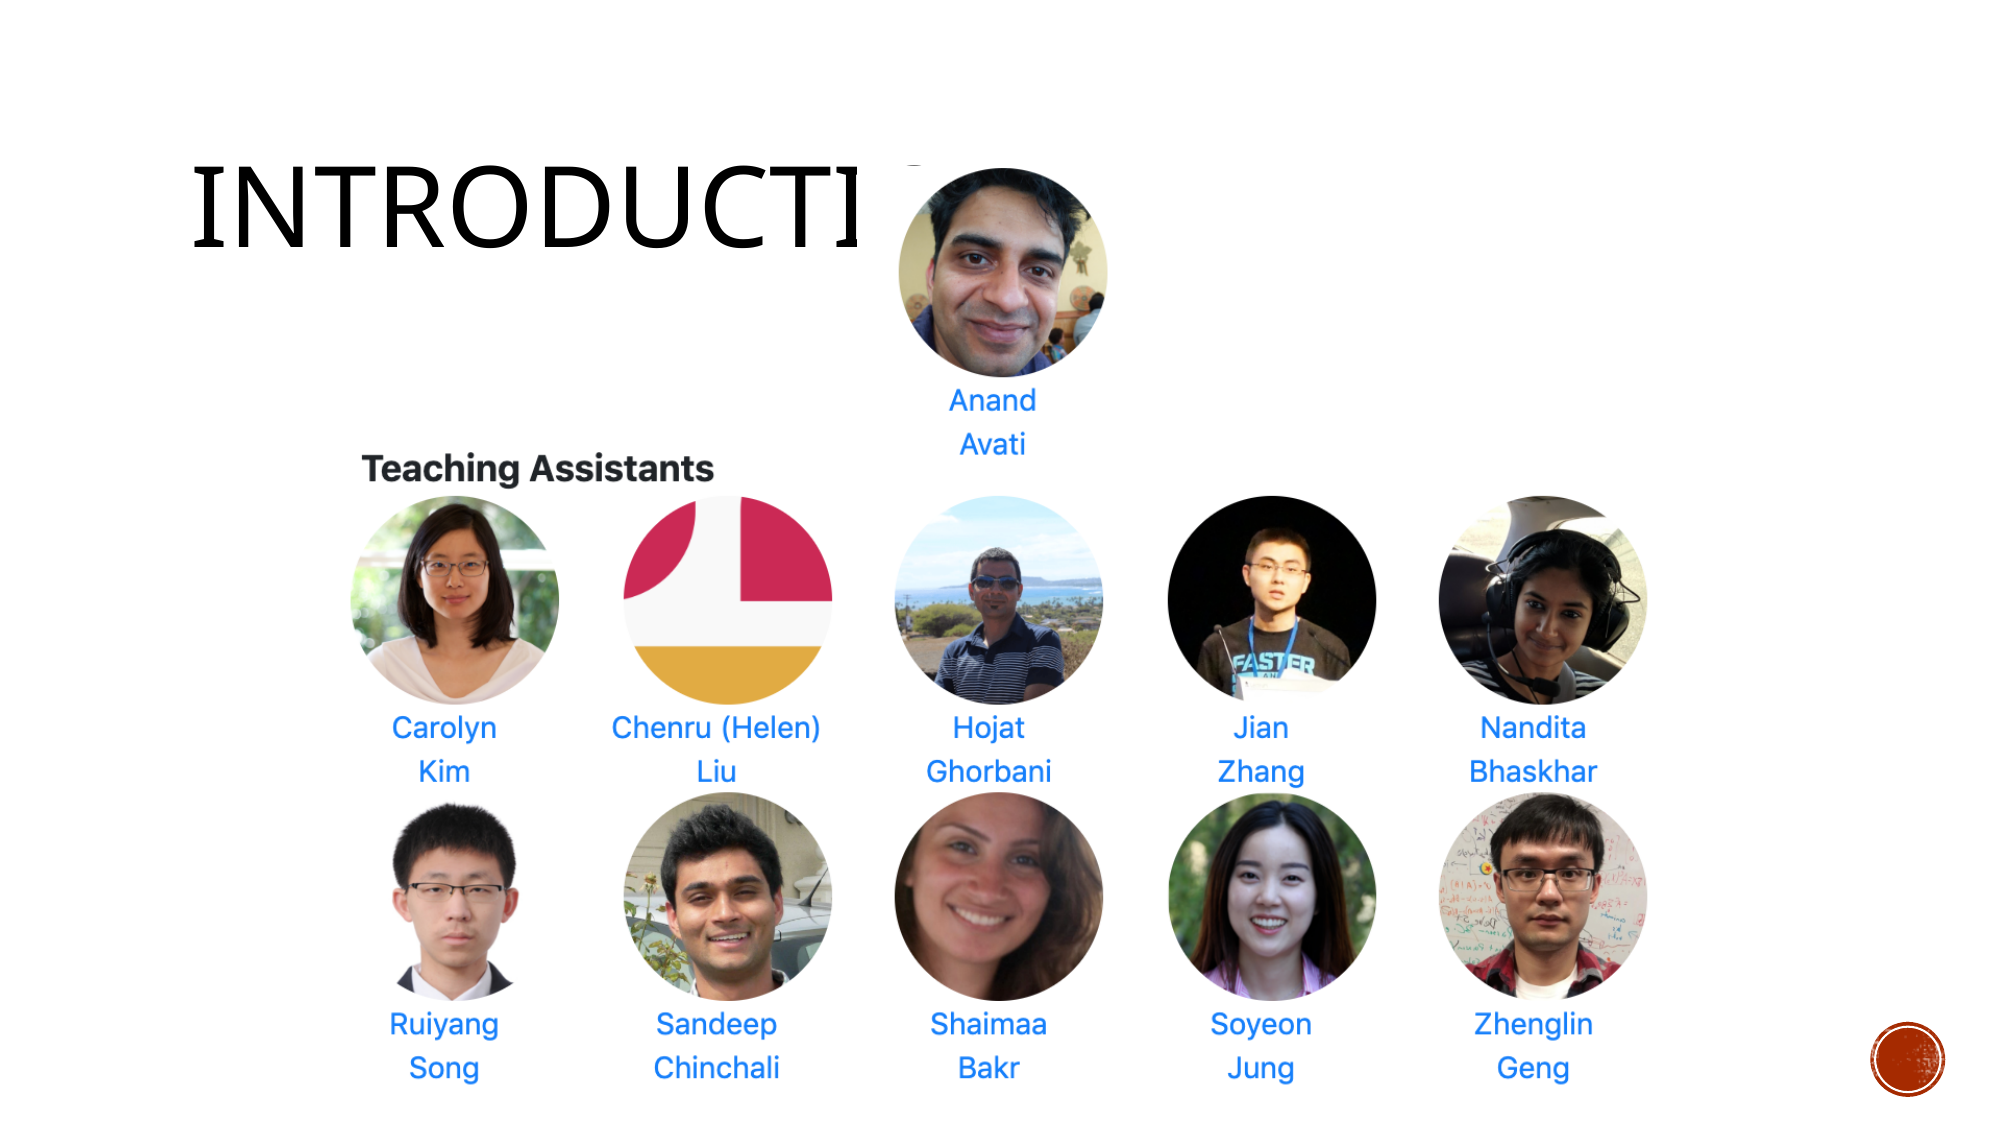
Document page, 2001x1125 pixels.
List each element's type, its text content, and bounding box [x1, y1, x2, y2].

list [338, 451, 1663, 1094]
picture [857, 166, 1143, 461]
title Introduction [175, 79, 1826, 344]
